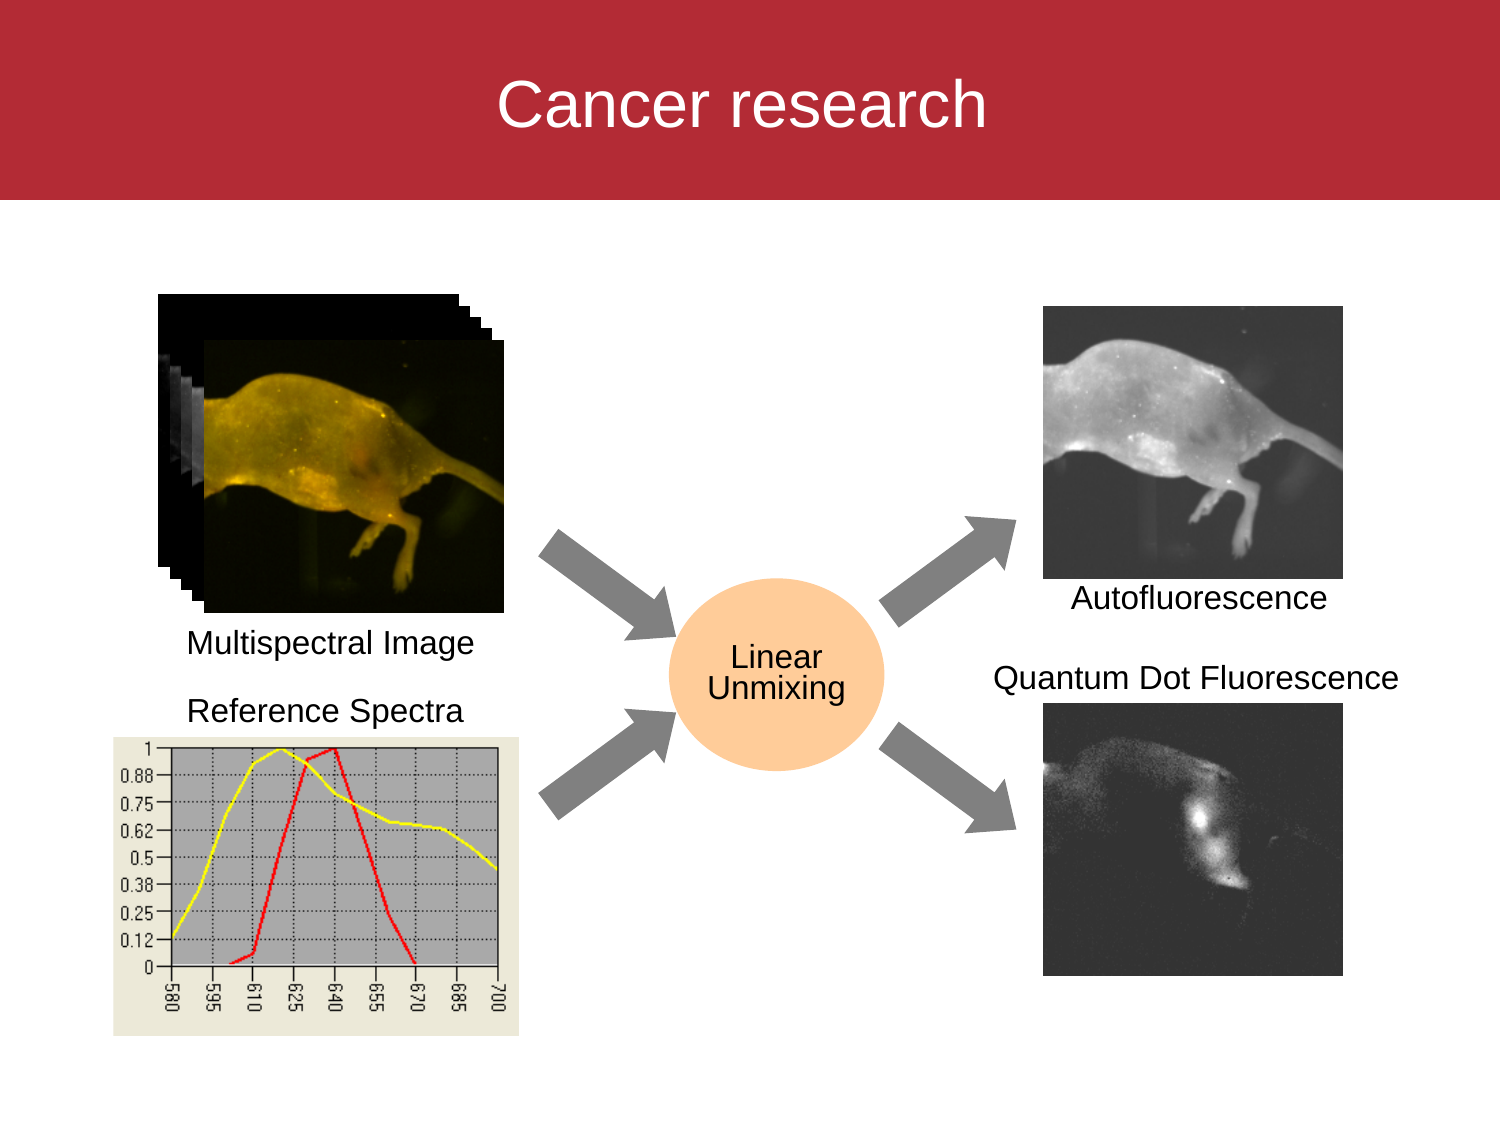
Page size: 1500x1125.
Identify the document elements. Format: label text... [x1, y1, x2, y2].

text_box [872, 305, 1343, 624]
picture [158, 294, 504, 613]
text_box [112, 691, 520, 1036]
title Cancer research [112, 7, 1388, 195]
text_box Multispectral Image [172, 623, 490, 668]
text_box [872, 657, 1415, 976]
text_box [532, 555, 885, 794]
